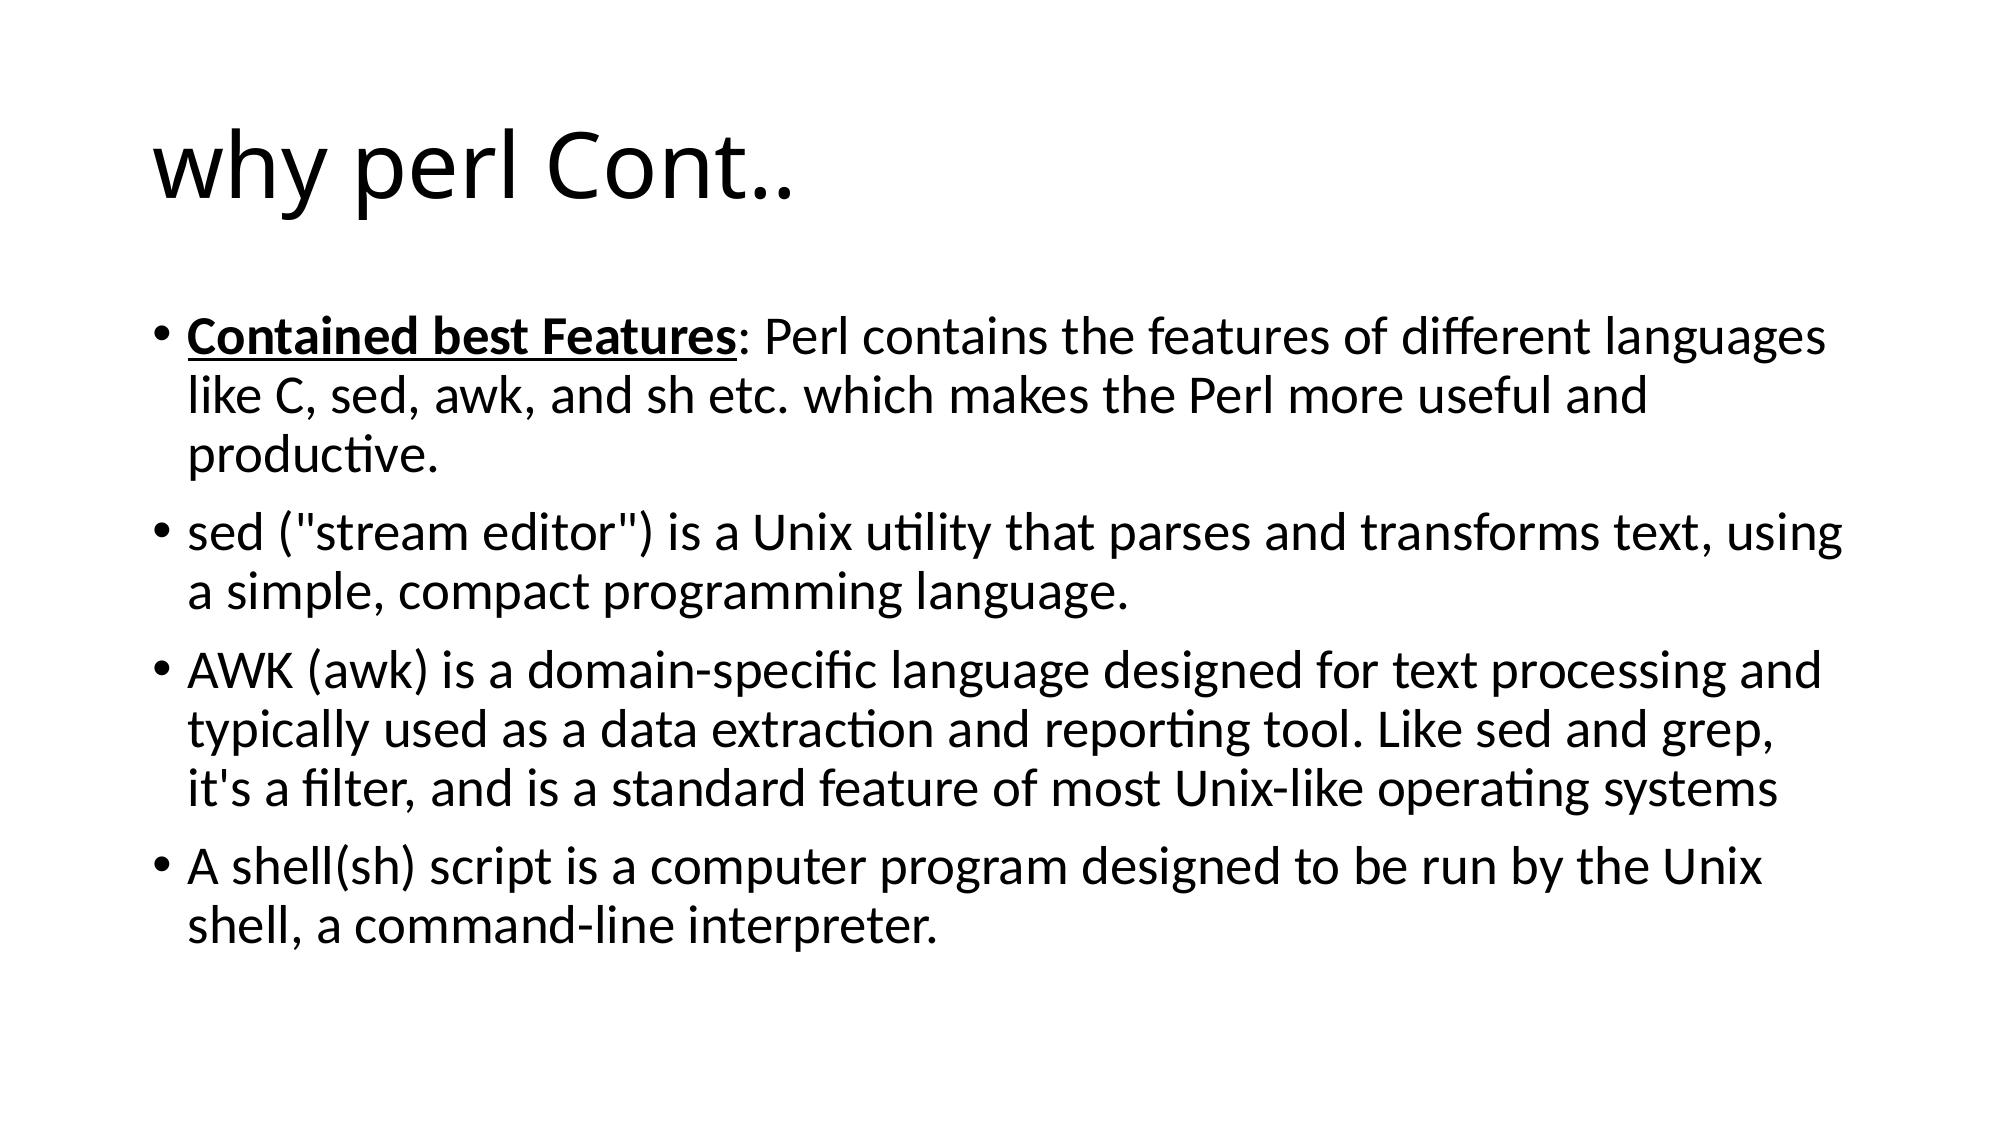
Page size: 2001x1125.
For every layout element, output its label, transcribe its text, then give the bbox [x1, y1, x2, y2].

list Contained best Features: Perl contains the features of different languages like C, sed, awk, and sh etc. which makes the Perl more useful and productive. sed ("stream editor") is a Unix utility that parses and transforms text, using a simple, compact programming language. AWK (awk) is a domain-specific language designed for text processing and typically used as a data extraction and reporting tool. Like sed and grep, it's a filter, and is a standard feature of most Unix-like operating systems A shell(sh) script is a computer program designed to be run by the Unix shell, a command-line interpreter. [137, 299, 1863, 1014]
title why perl Cont.. [137, 59, 1863, 278]
